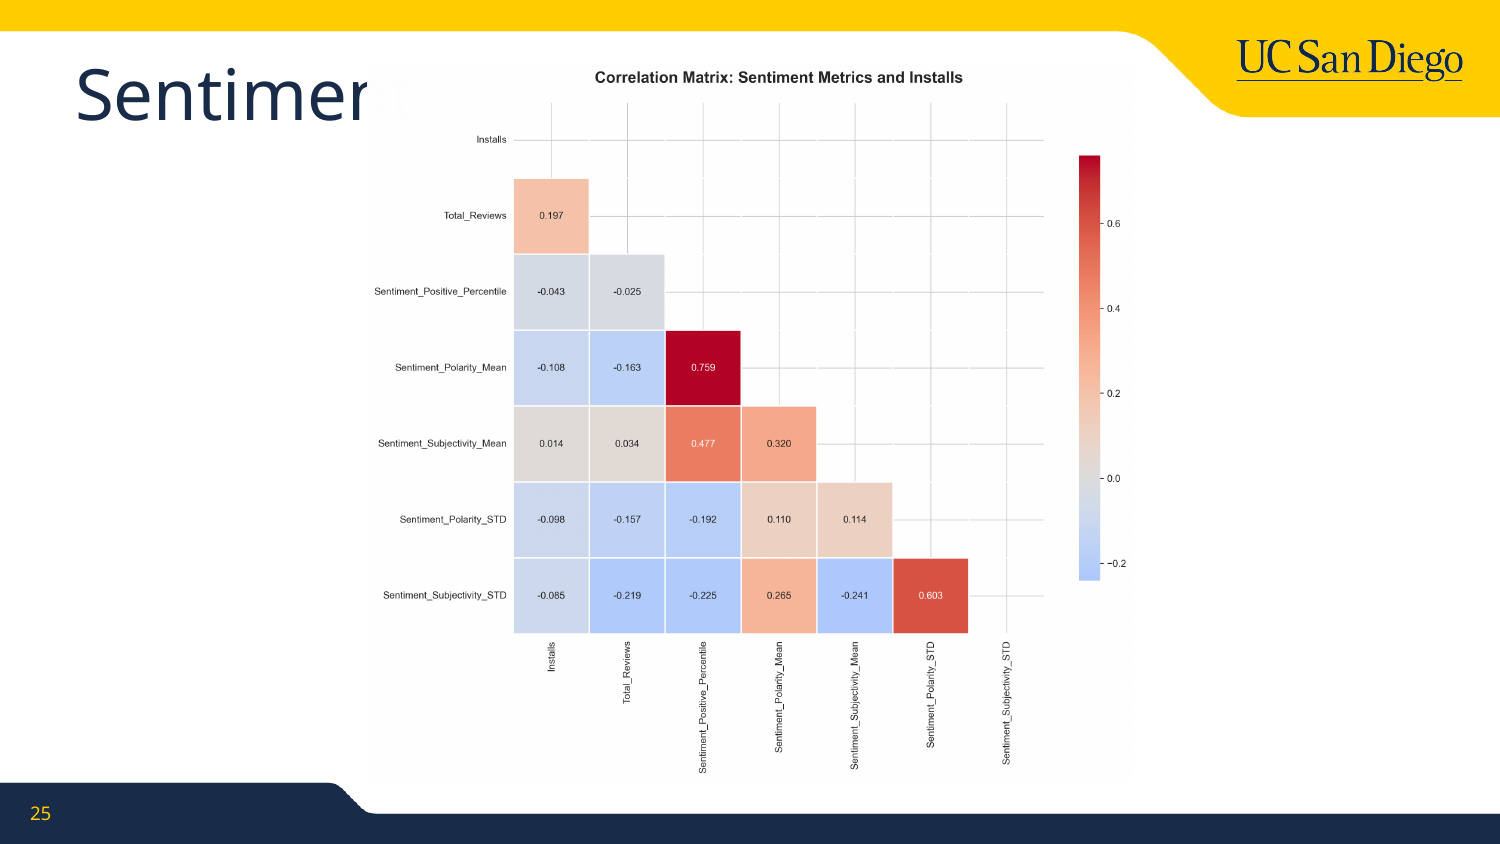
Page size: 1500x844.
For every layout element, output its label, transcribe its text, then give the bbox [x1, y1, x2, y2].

slide_number ‹#› [30, 796, 75, 833]
title Sentiment [75, 66, 363, 174]
picture [0, 0, 1500, 844]
